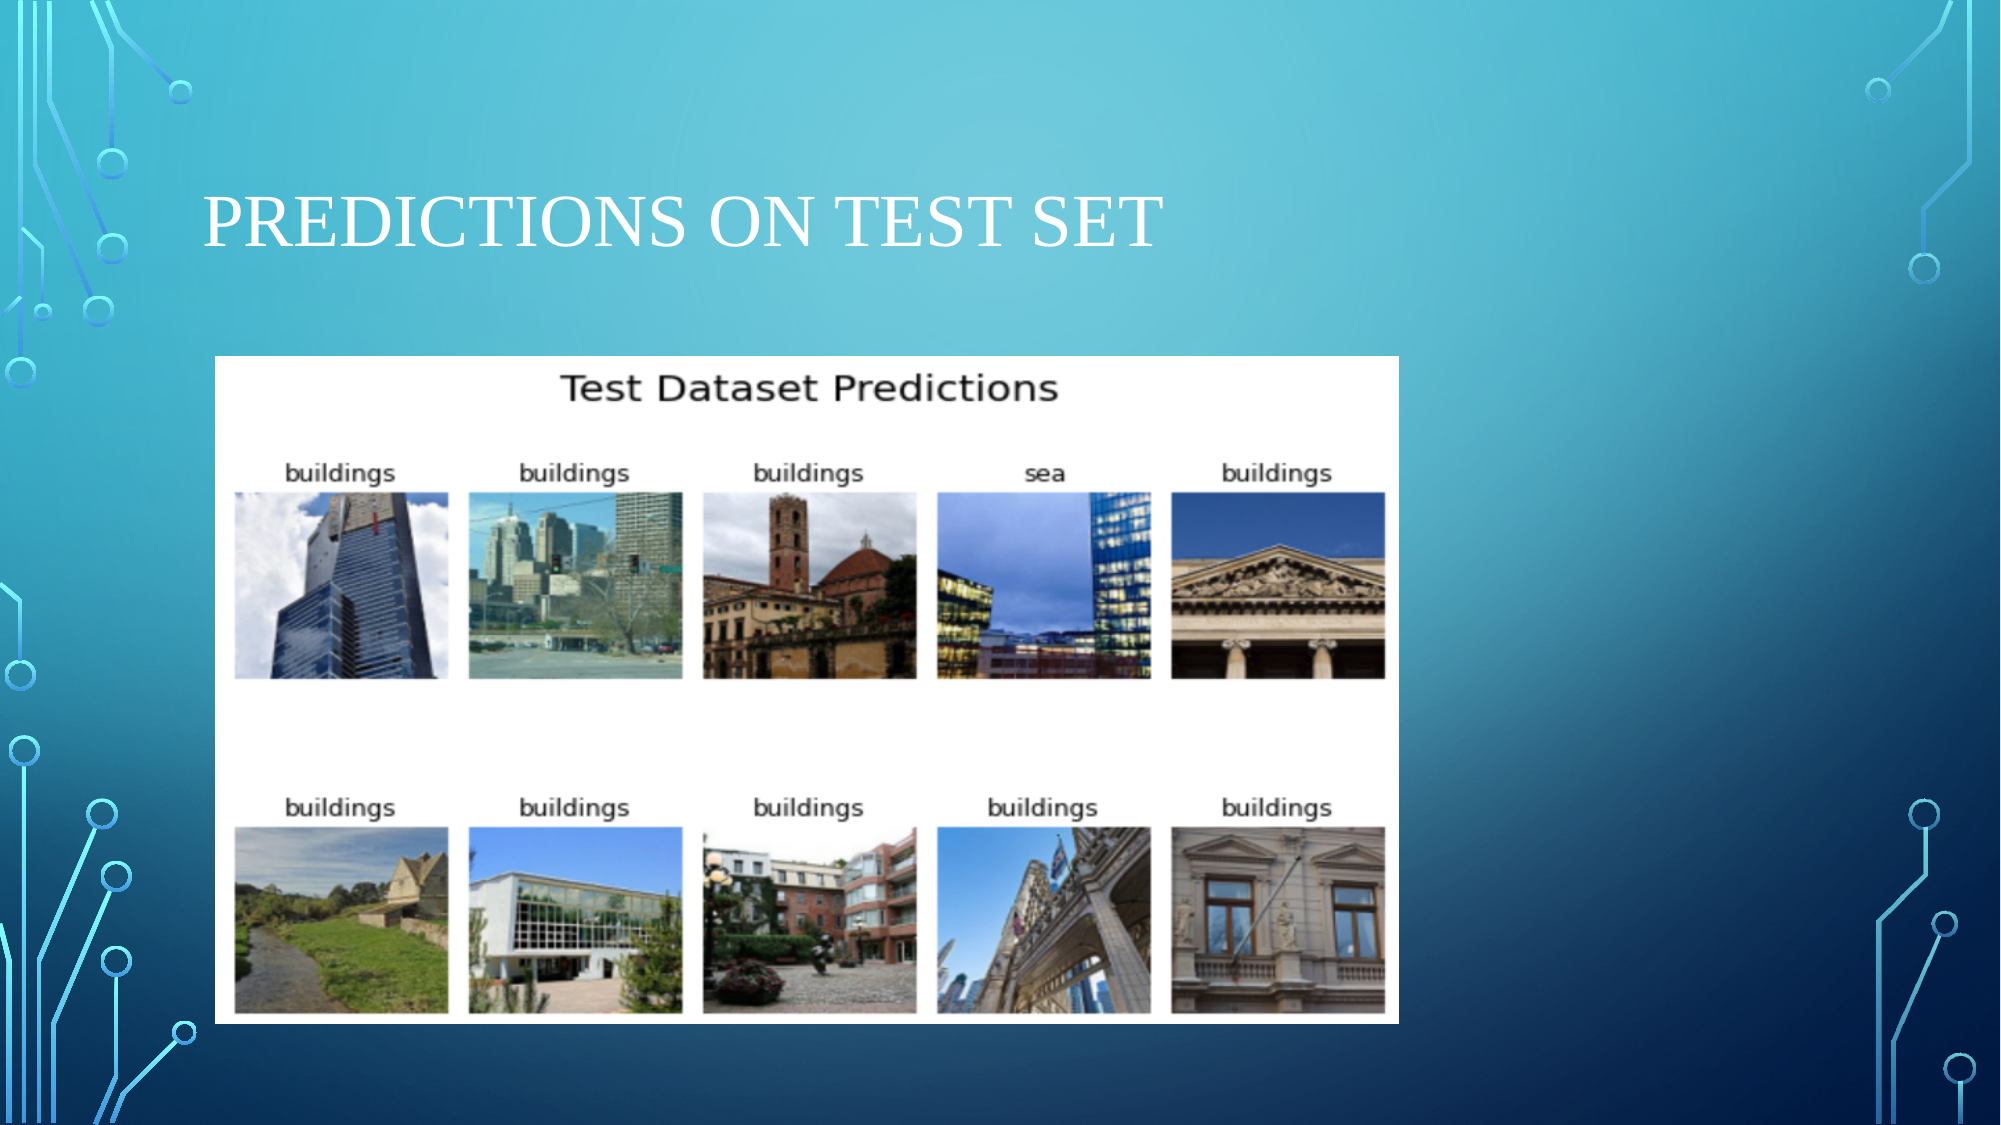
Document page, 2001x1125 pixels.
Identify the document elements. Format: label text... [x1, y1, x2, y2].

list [214, 356, 1399, 1024]
title predictions on test set [187, 101, 1813, 344]
